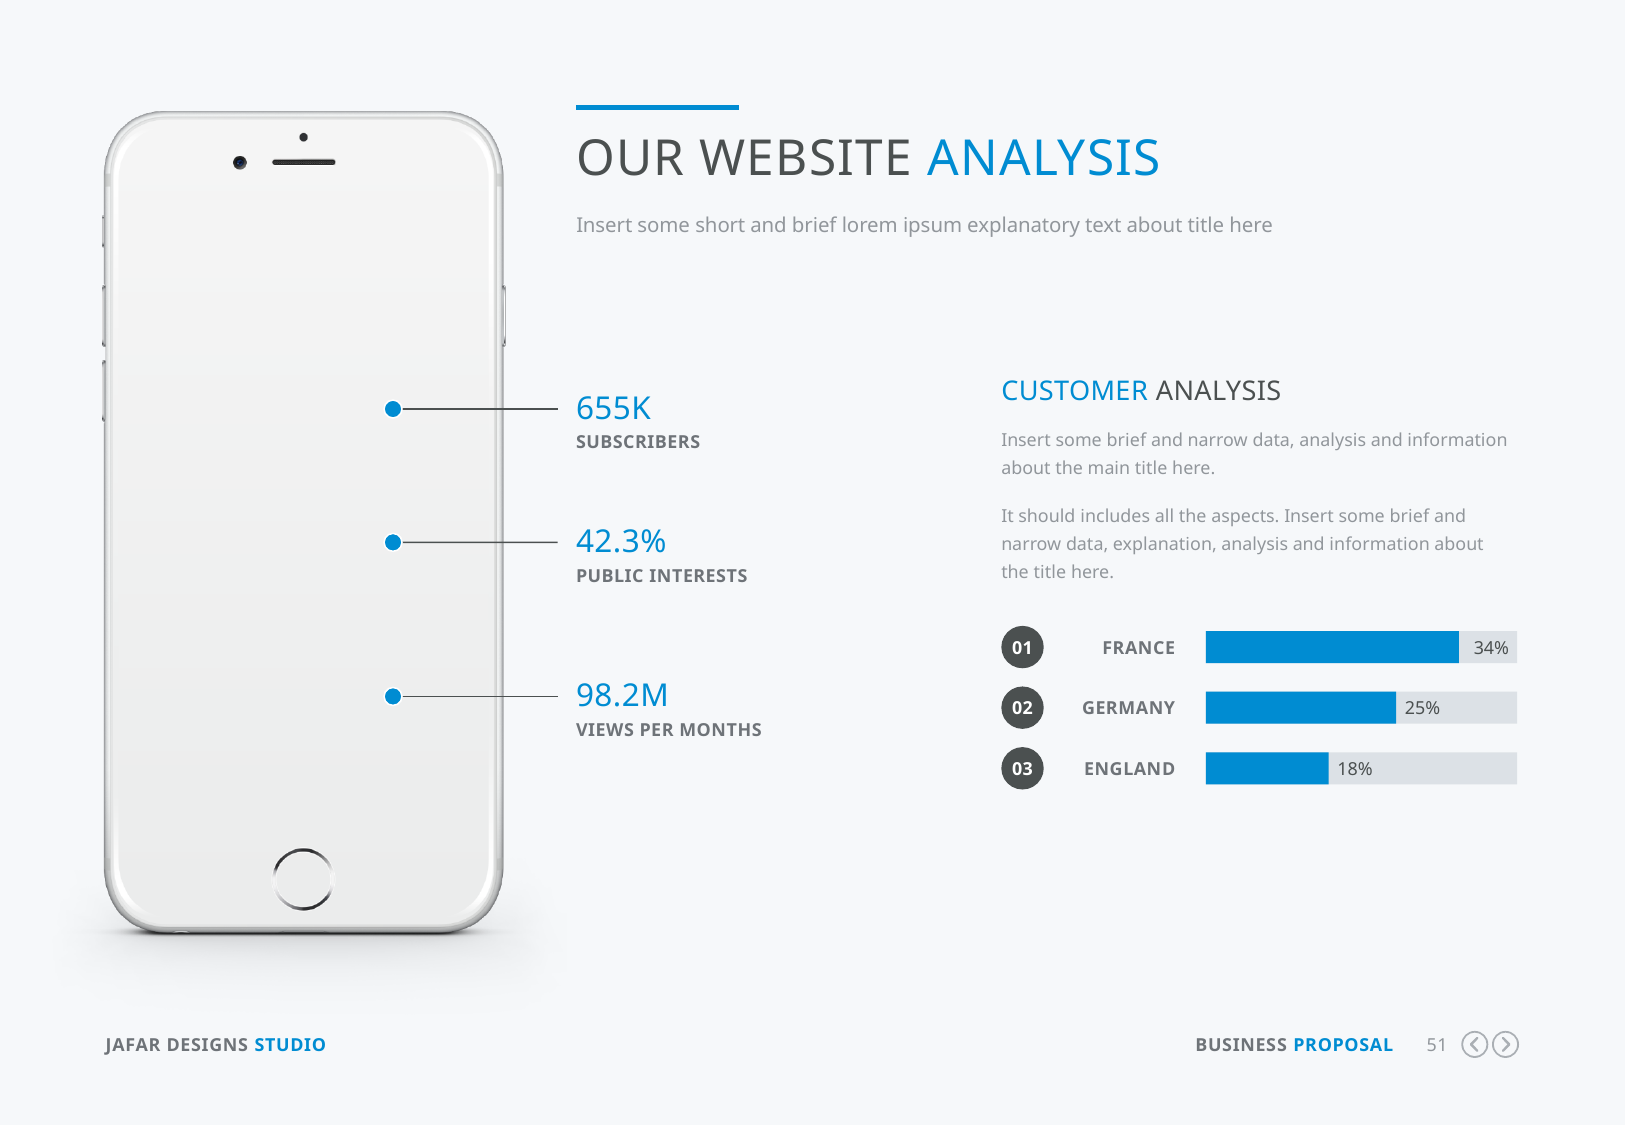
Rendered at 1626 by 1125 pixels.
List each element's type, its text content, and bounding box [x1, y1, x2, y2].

list Insert some short and brief lorem ipsum explanatory text about title here [576, 209, 1519, 241]
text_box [576, 675, 799, 741]
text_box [1001, 373, 1518, 557]
list Our Website Analysis [576, 125, 1518, 191]
picture [0, 38, 645, 1036]
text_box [576, 387, 799, 453]
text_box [576, 520, 799, 587]
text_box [1001, 625, 1518, 790]
